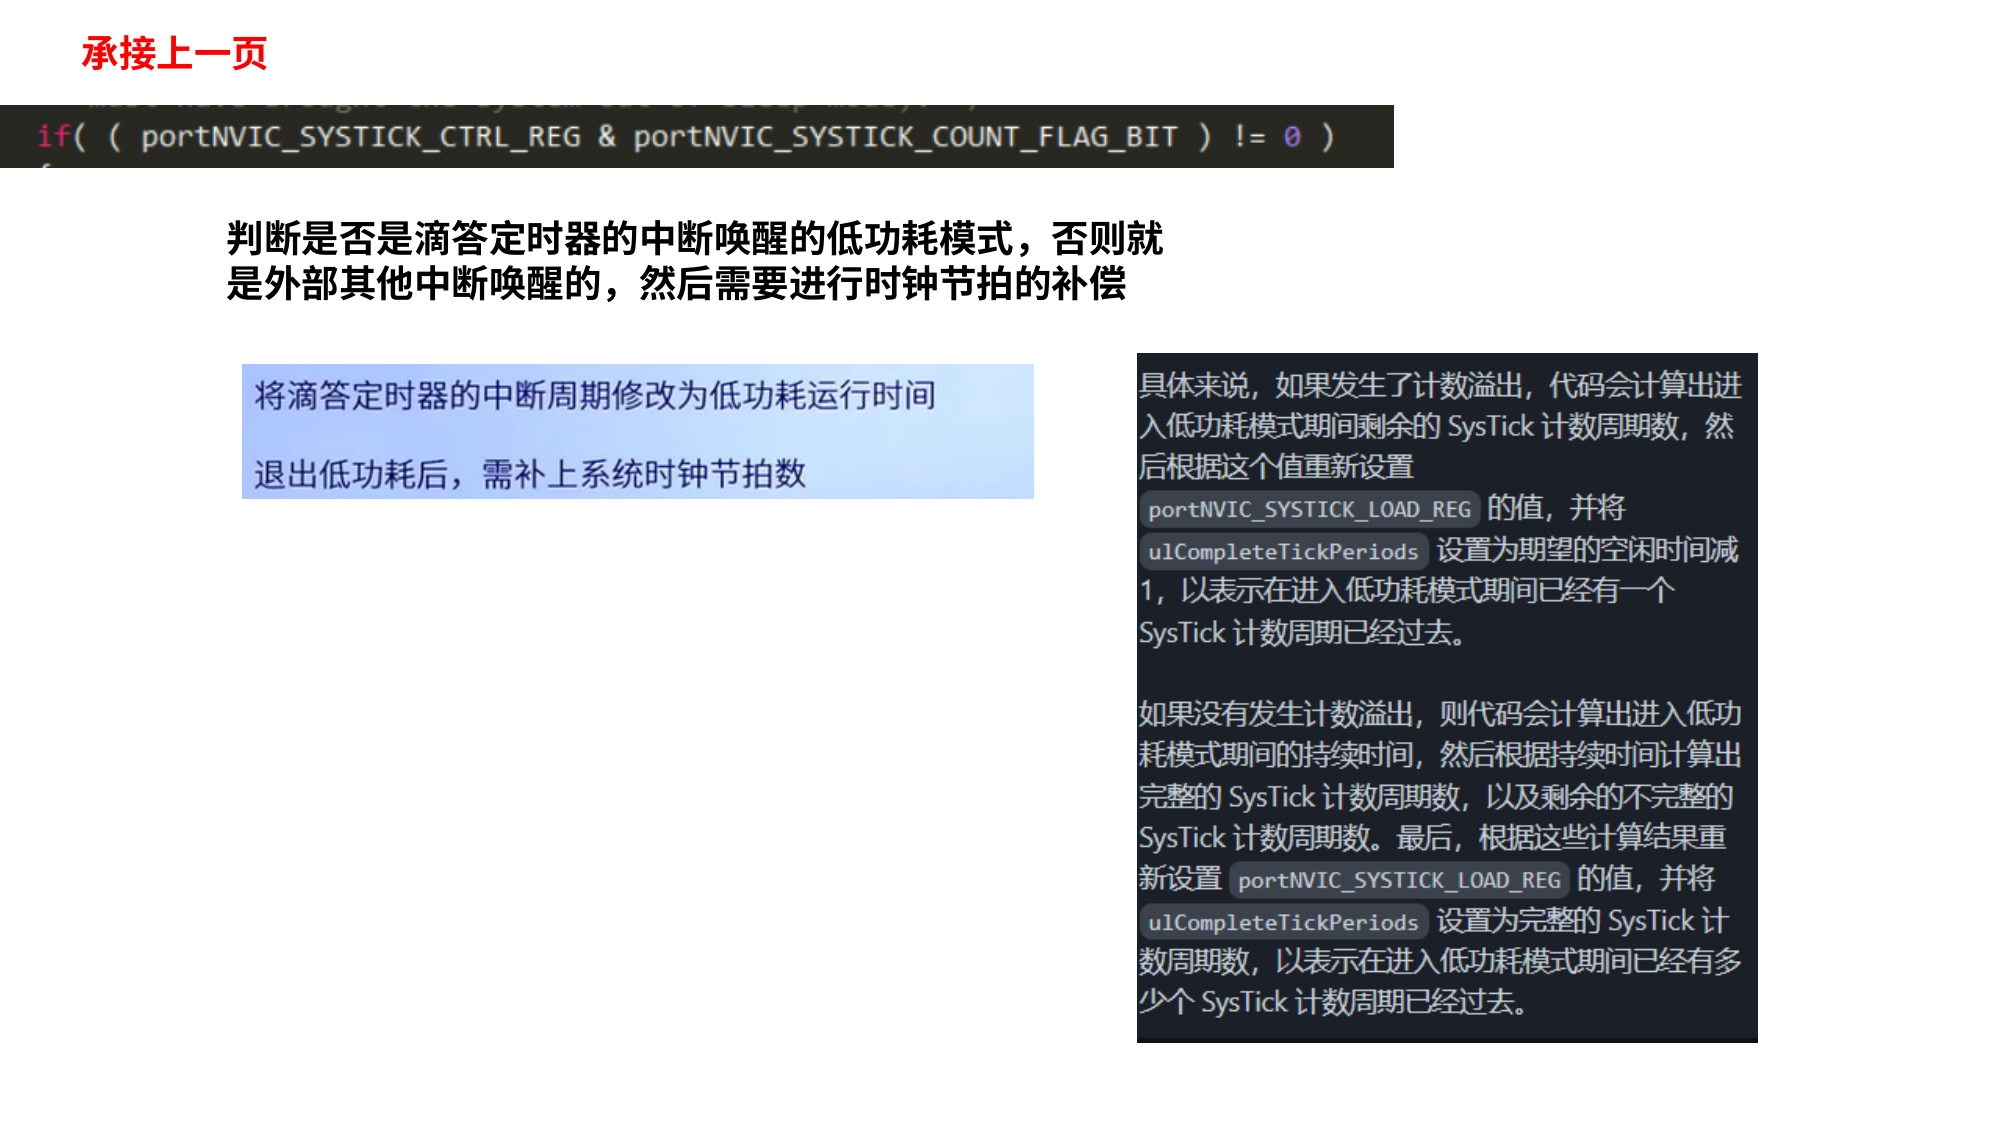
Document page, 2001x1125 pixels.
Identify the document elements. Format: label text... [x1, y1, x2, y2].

text_box 判断是否是滴答定时器的中断唤醒的低功耗模式，否则就是外部其他中断唤醒的，然后需要进行时钟节拍的补偿 [212, 207, 1207, 313]
picture [242, 364, 1034, 499]
picture [0, 105, 1394, 168]
text_box 承接上一页 [66, 22, 771, 82]
picture [1137, 353, 1758, 1043]
